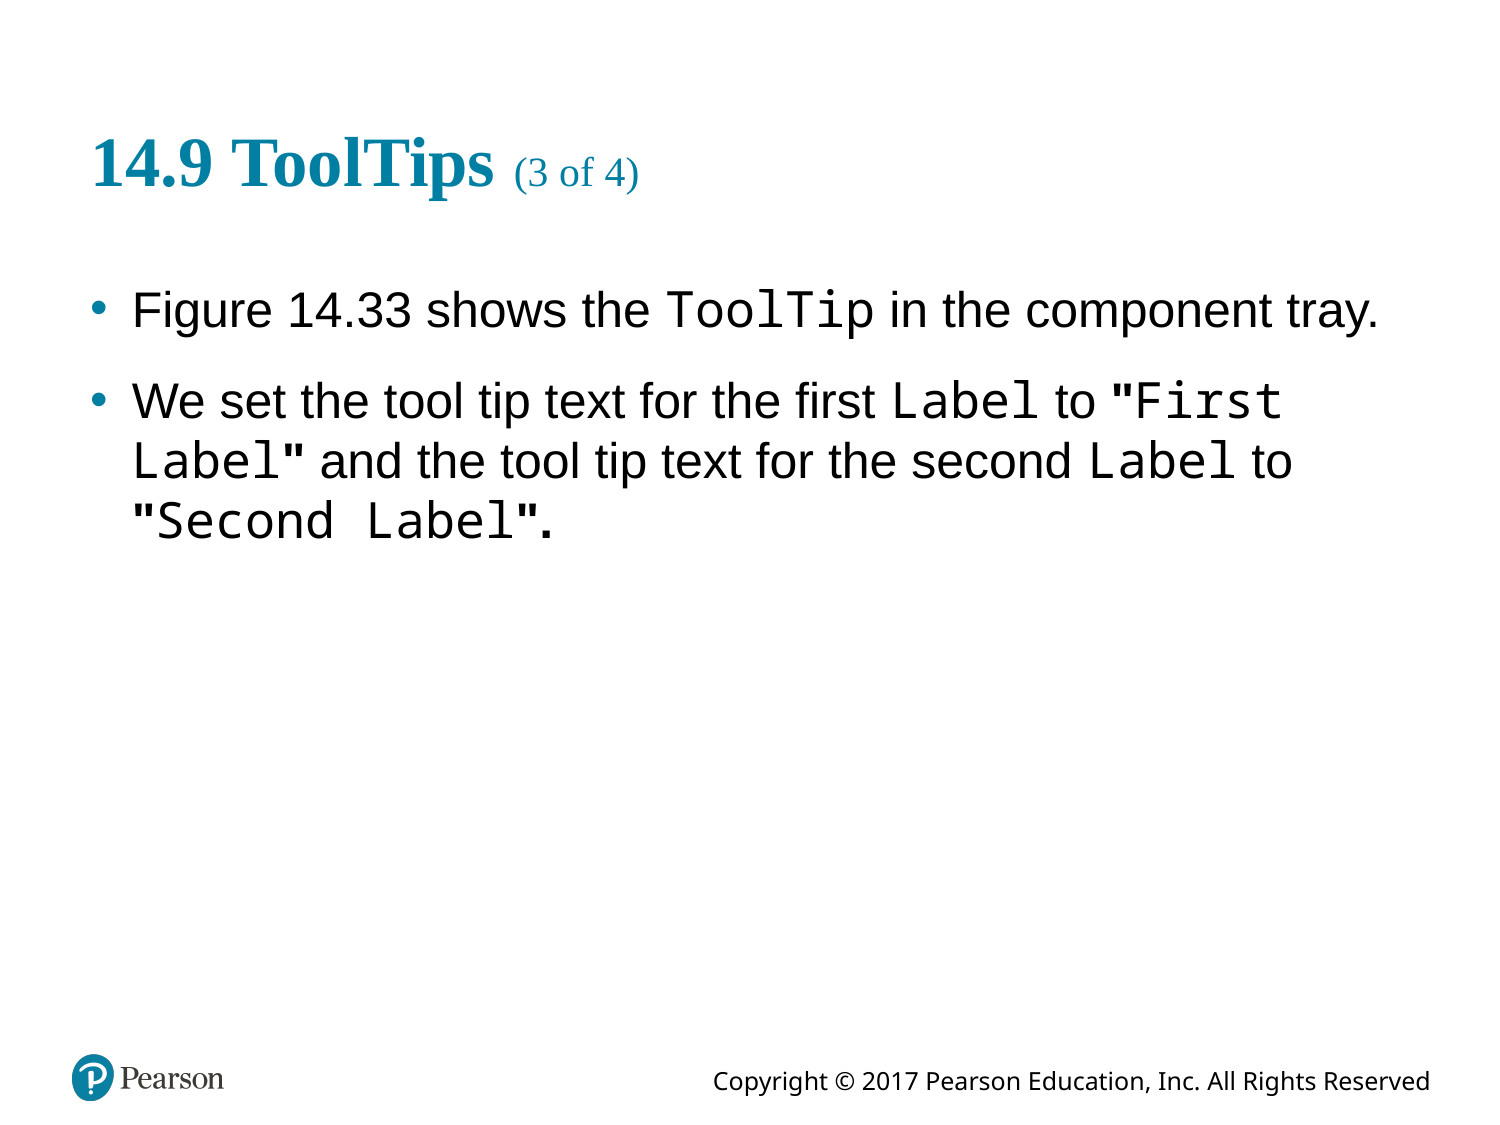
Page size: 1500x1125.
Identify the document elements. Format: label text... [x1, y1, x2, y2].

picture [80, 1063, 106, 1088]
title 14.9 ToolTips (3 of 4) [75, 35, 1425, 216]
picture [72, 1054, 88, 1070]
picture [72, 1087, 83, 1101]
picture [98, 1054, 224, 1101]
list Figure 14.33 shows the ToolTip in the component tray. We set the tool tip text for the first Label to "First Label" and the tool tip text for the second Label to "Second Label". [75, 262, 1425, 1005]
